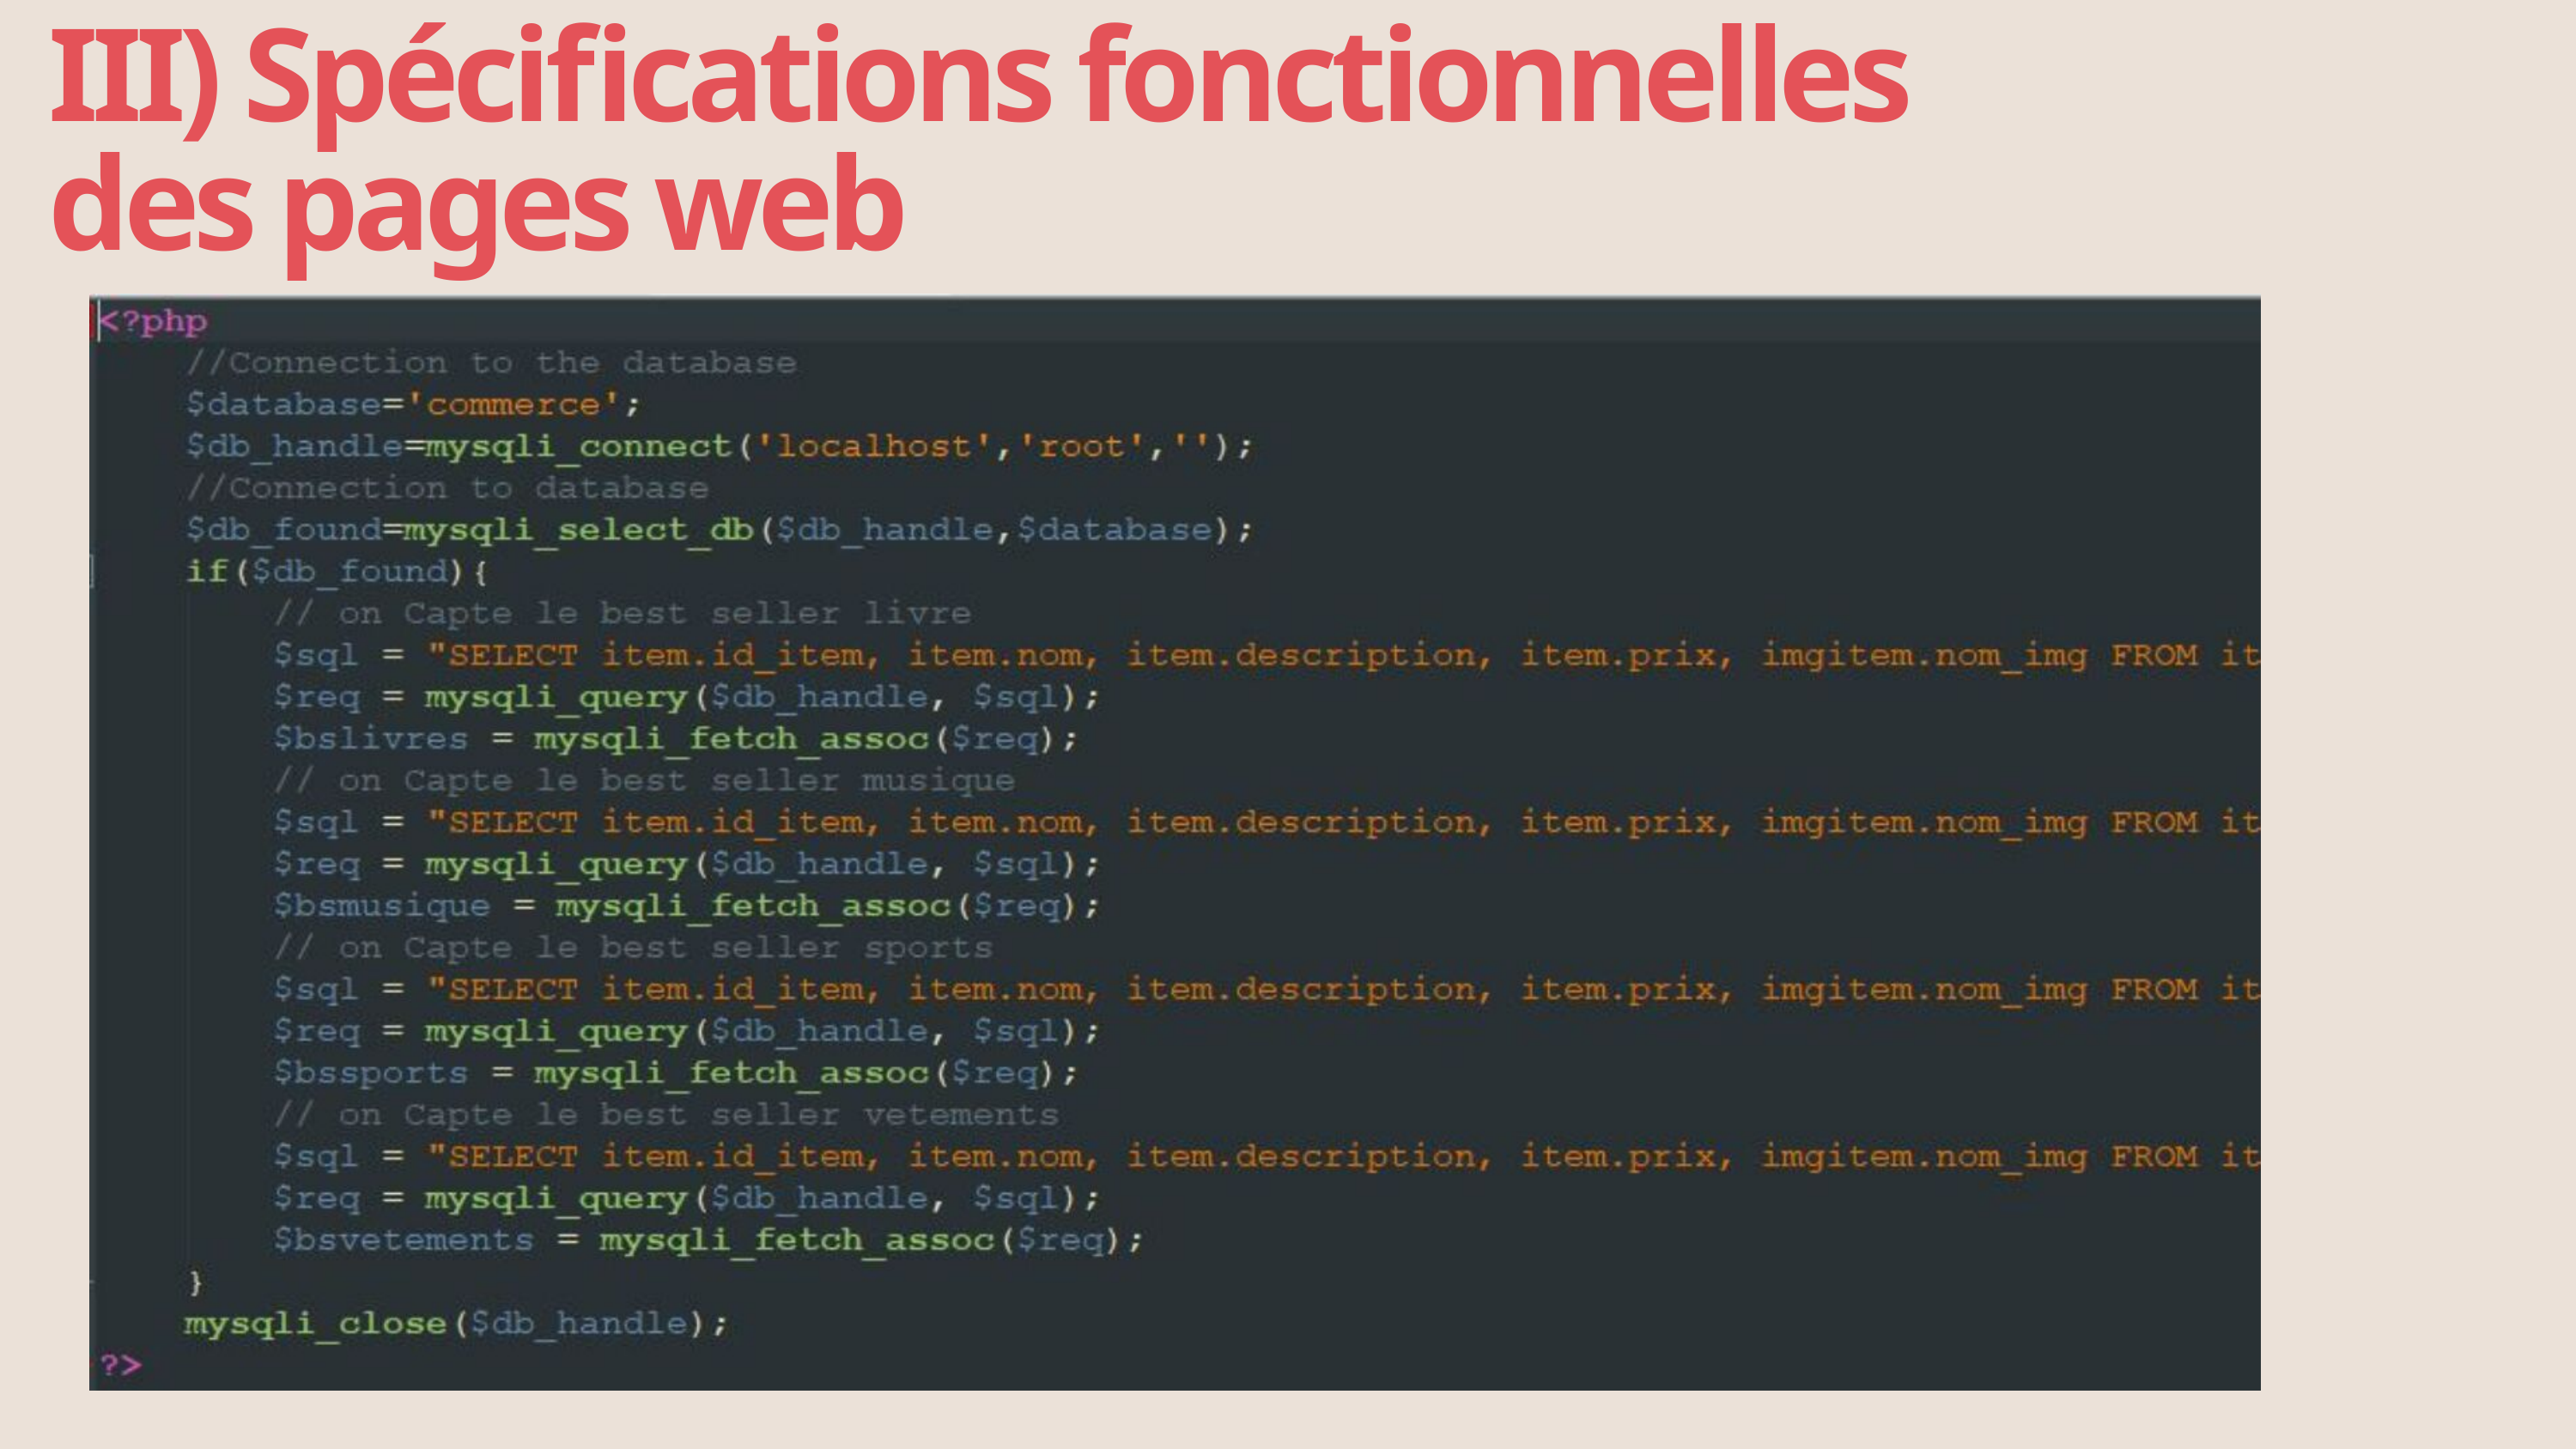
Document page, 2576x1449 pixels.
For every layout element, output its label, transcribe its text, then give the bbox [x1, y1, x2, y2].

picture [89, 294, 2261, 1391]
text_box III) Spécifications fonctionnelles des pages web [48, 18, 2008, 276]
